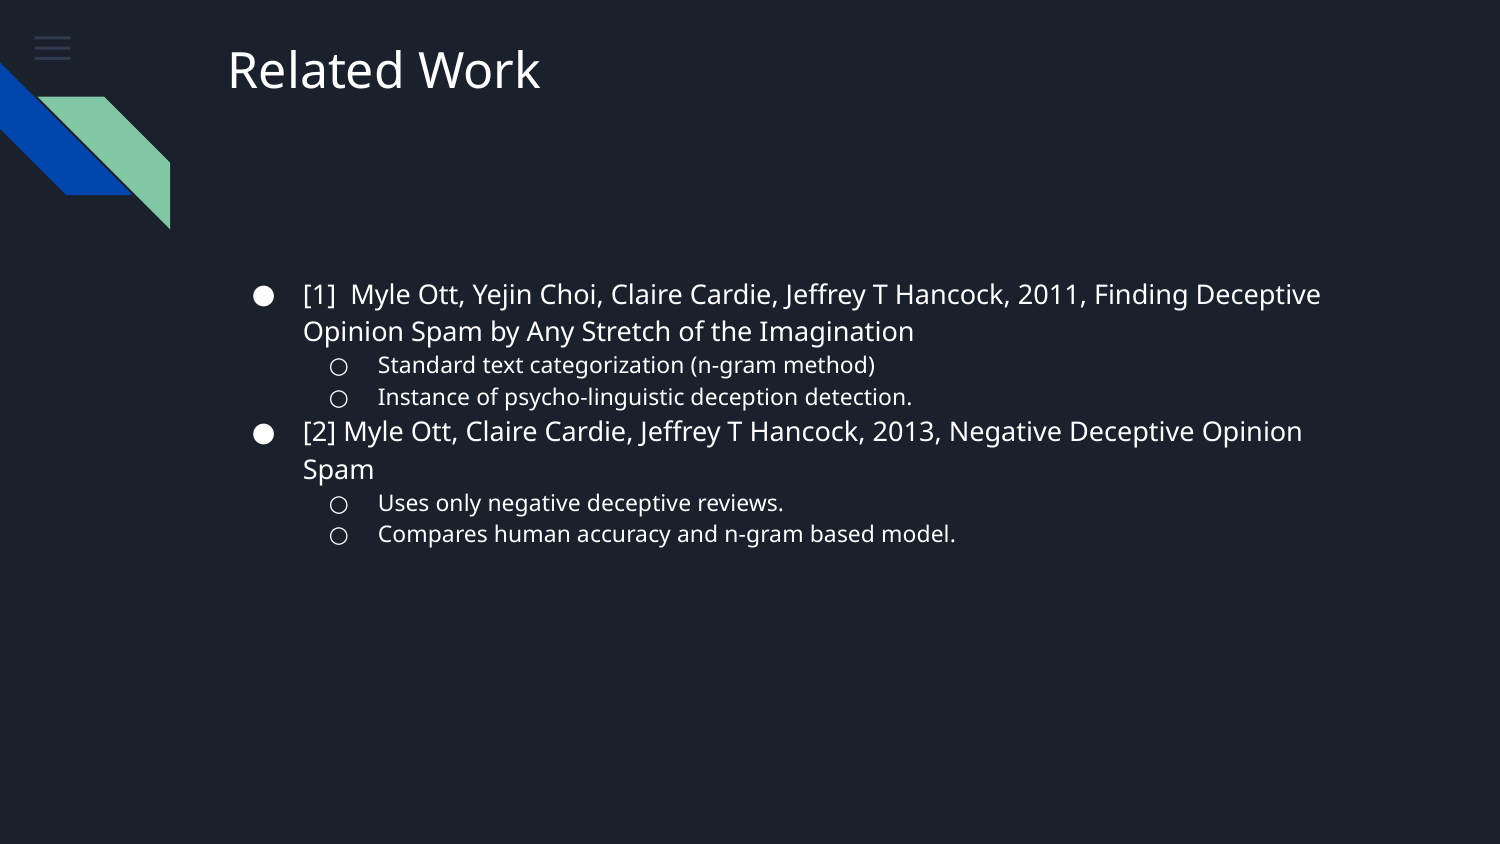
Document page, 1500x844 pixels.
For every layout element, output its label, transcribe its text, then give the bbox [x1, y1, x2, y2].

list [1] Myle Ott, Yejin Choi, Claire Cardie, Jeffrey T Hancock, 2011, Finding Deceptive Opinion Spam by Any Stretch of the Imagination Standard text categorization (n-gram method) Instance of psycho-linguistic deception detection. [2] Myle Ott, Claire Cardie, Jeffrey T Hancock, 2013, Negative Deceptive Opinion Spam Uses only negative deceptive reviews. Compares human accuracy and n-gram based model. [212, 257, 1368, 735]
title Related Work [212, 23, 1368, 174]
